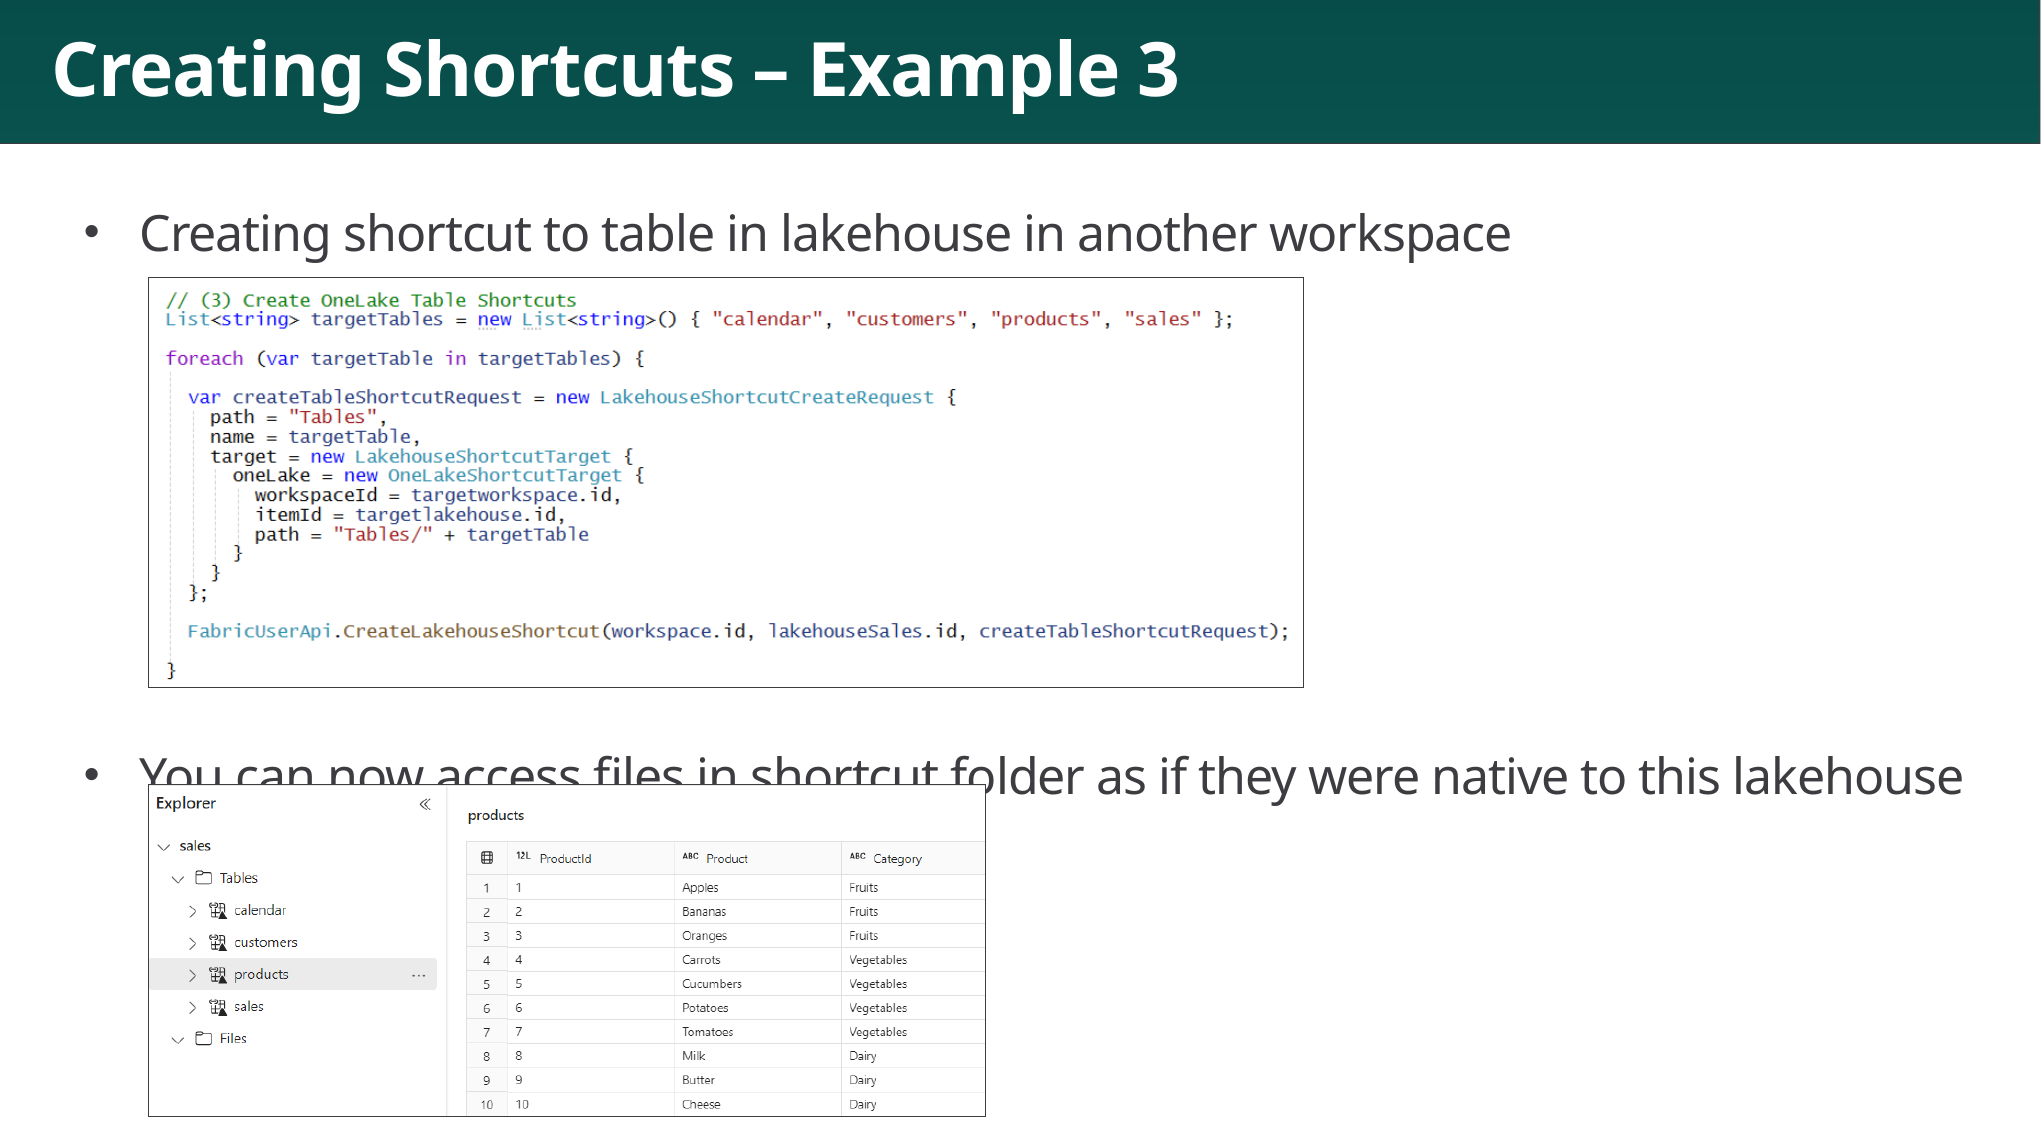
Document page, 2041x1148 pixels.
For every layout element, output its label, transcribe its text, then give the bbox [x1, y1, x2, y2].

title Creating Shortcuts – Example 3 [51, 31, 1988, 113]
picture [147, 784, 987, 1117]
picture [147, 277, 1305, 689]
list Creating shortcut to table in lakehouse in another workspace You can now access files in shortcut folder as if they were native to this lakehouse [83, 201, 1988, 935]
